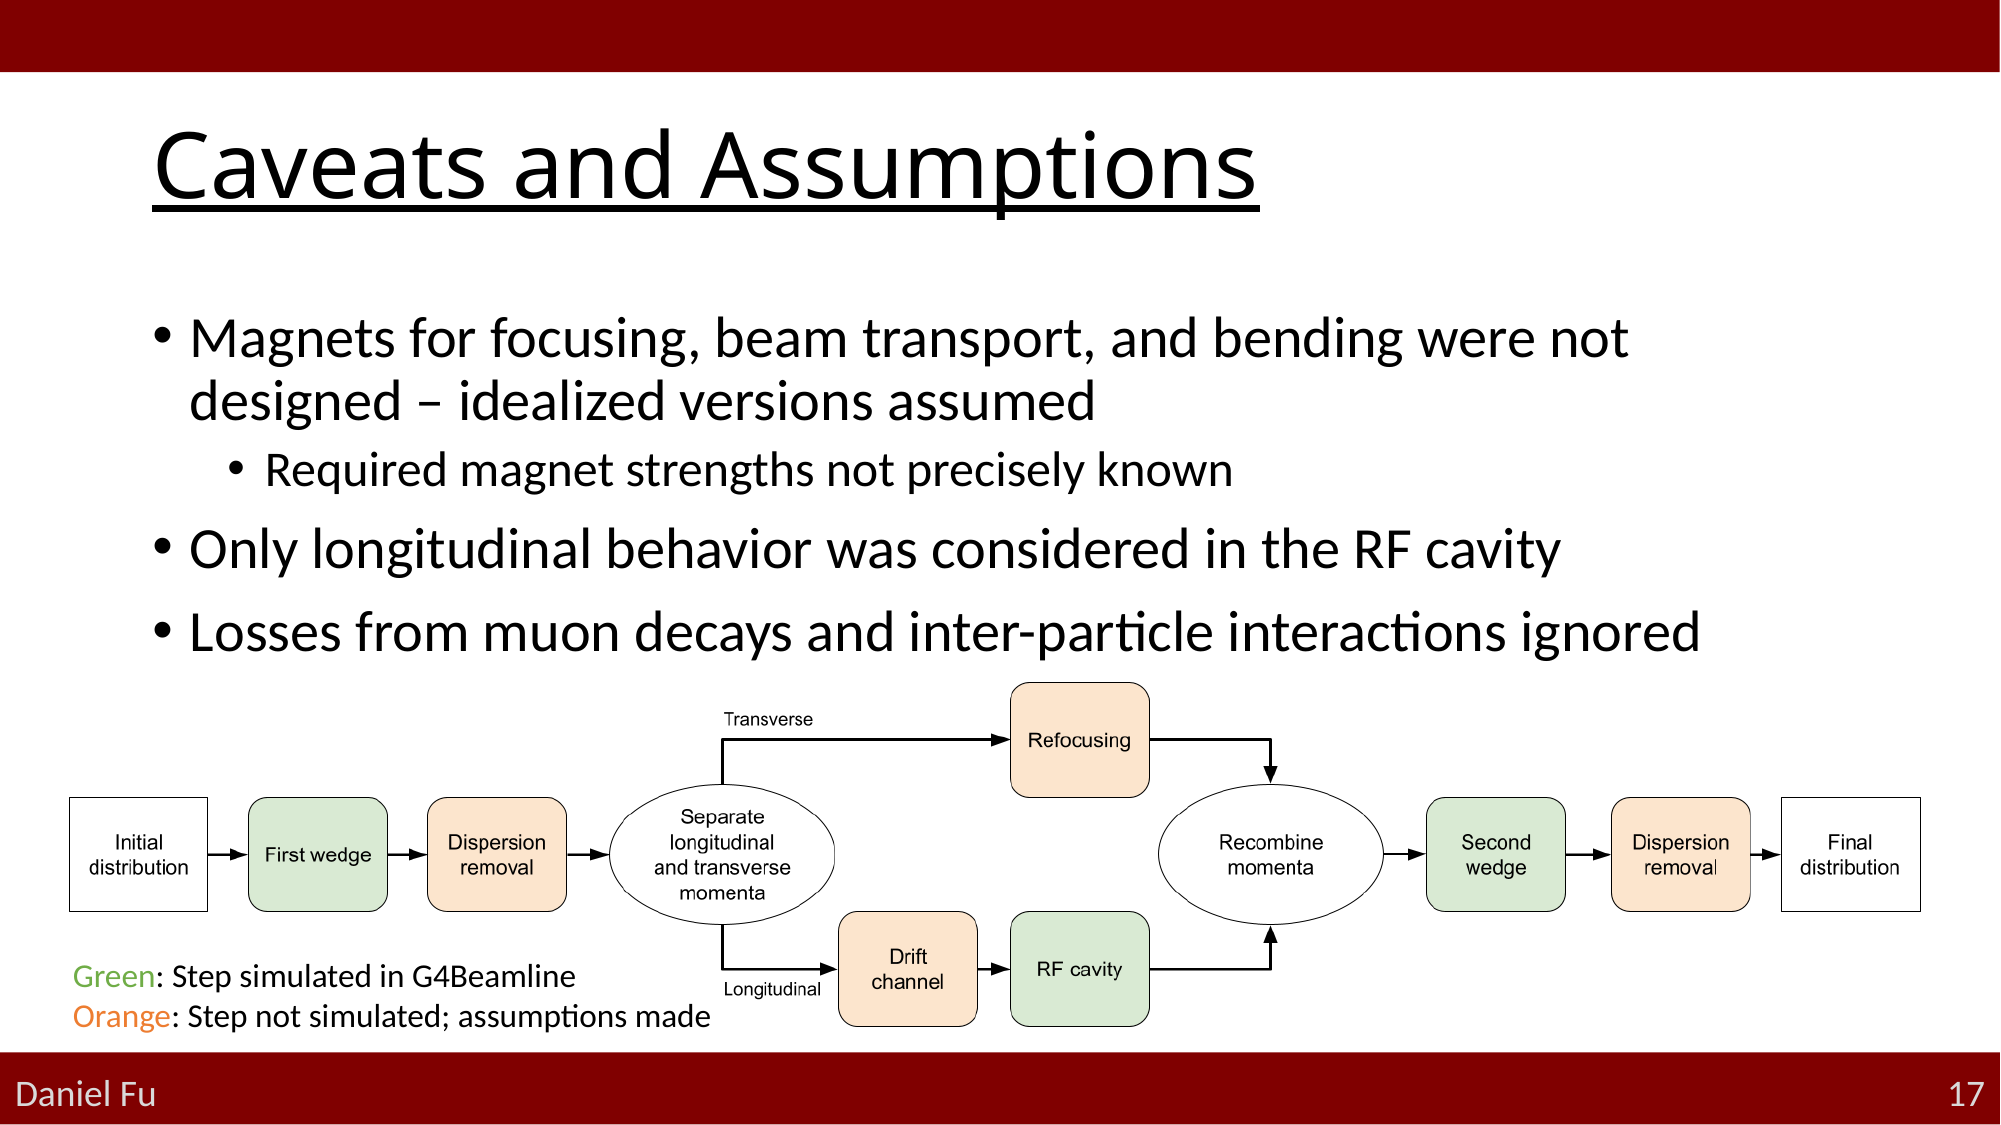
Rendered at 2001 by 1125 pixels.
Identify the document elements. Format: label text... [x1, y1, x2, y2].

list Magnets for focusing, beam transport, and bending were not designed – idealized versions assumed Required magnet strengths not precisely known Only longitudinal behavior was considered in the RF cavity Losses from muon decays and inter-particle interactions ignored [137, 299, 1863, 620]
picture [60, 620, 1927, 1088]
slide_number 17 [1550, 1061, 2000, 1122]
footer Daniel Fu [0, 1061, 450, 1122]
title Caveats and Assumptions [137, 59, 1863, 278]
